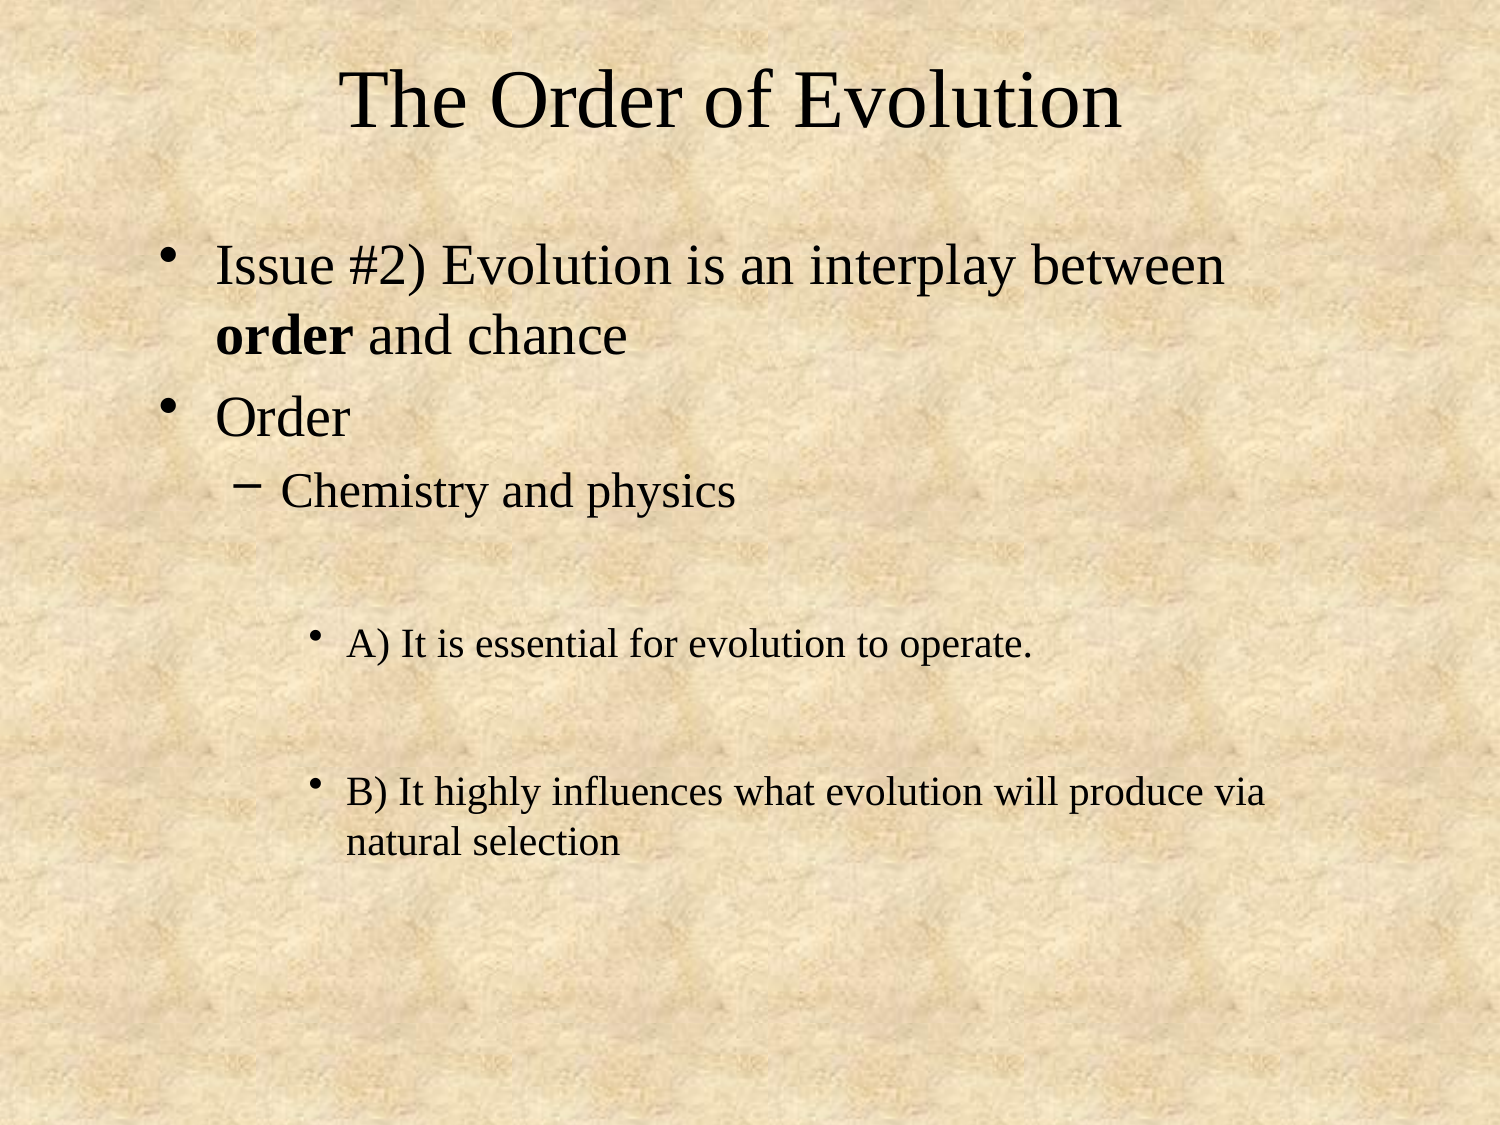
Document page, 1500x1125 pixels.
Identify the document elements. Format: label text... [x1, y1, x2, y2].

picture [0, 0, 1500, 1125]
title The Order of Evolution [62, 0, 1400, 188]
list Issue #2) Evolution is an interplay between order and chance Order Chemistry and physics A) It is essential for evolution to operate. B) It highly influences what evolution will produce via natural selection [143, 218, 1319, 907]
